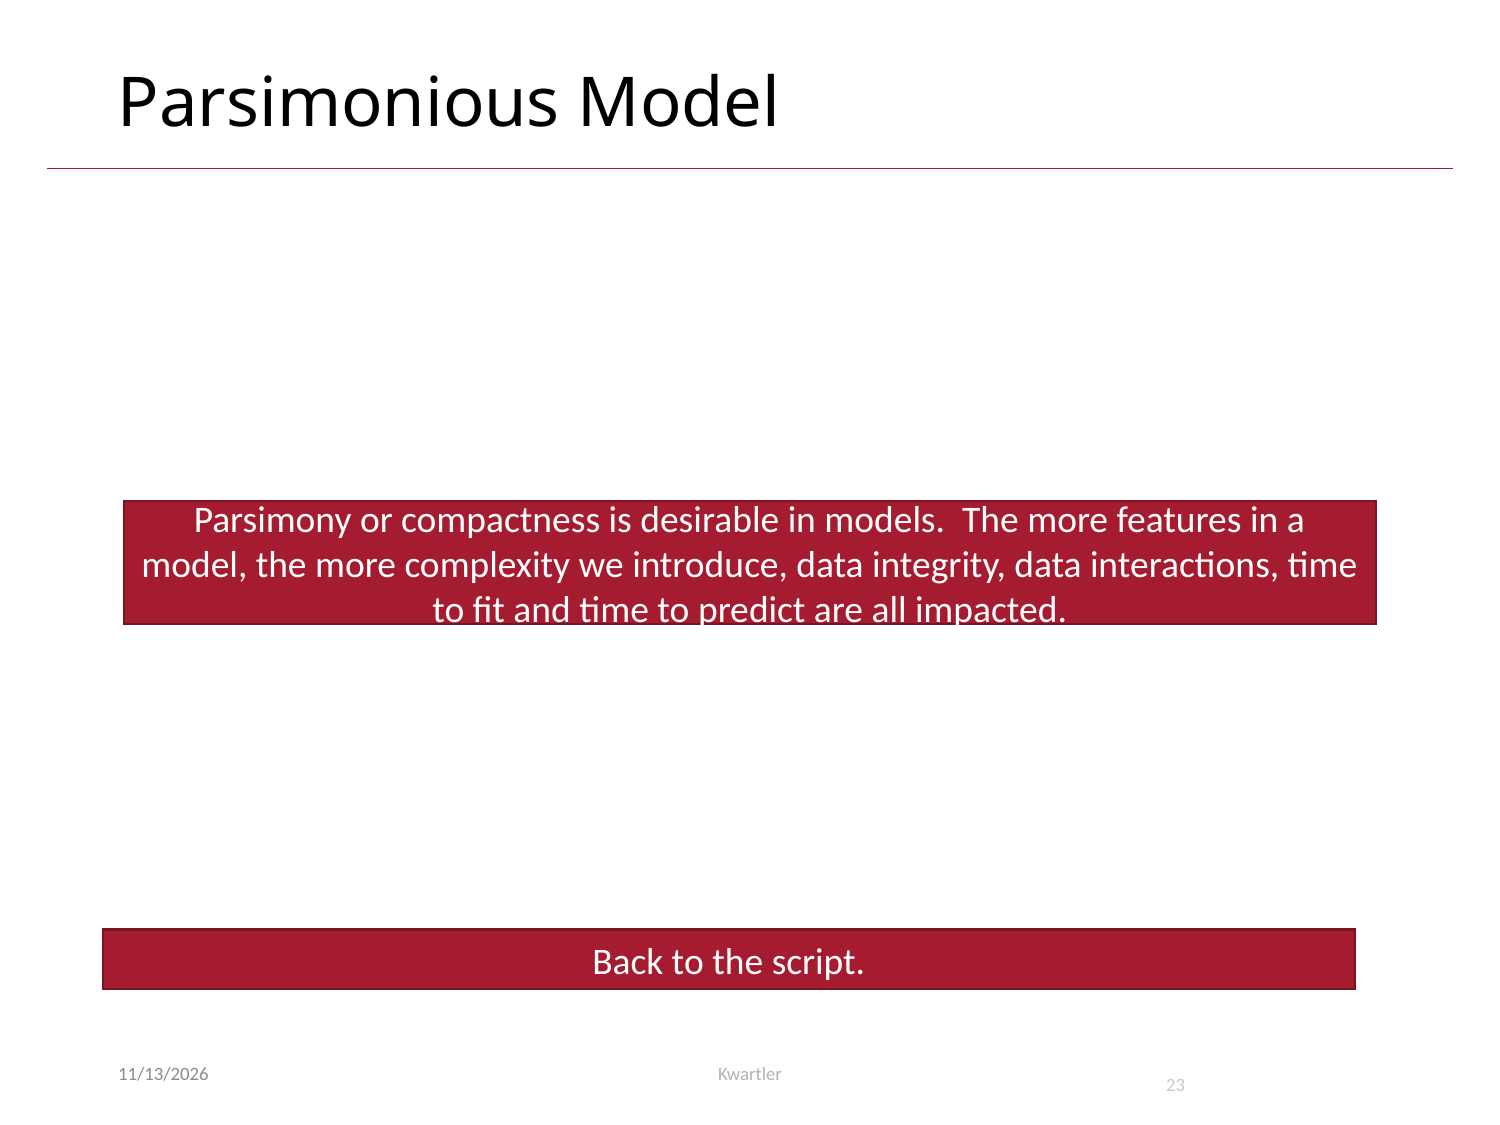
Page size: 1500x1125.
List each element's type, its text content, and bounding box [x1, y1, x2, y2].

text_box Back to the script. [102, 928, 1356, 990]
slide_number 23 [1059, 1042, 1200, 1103]
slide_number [103, 1042, 441, 1103]
text_box Parsimony or compactness is desirable in models. The more features in a model, the more complexity we introduce, data integrity, data interactions, time to fit and time to predict are all impacted. [123, 500, 1377, 625]
title Parsimonious Model [103, 59, 1397, 157]
footer Kwartler [496, 1042, 1004, 1103]
